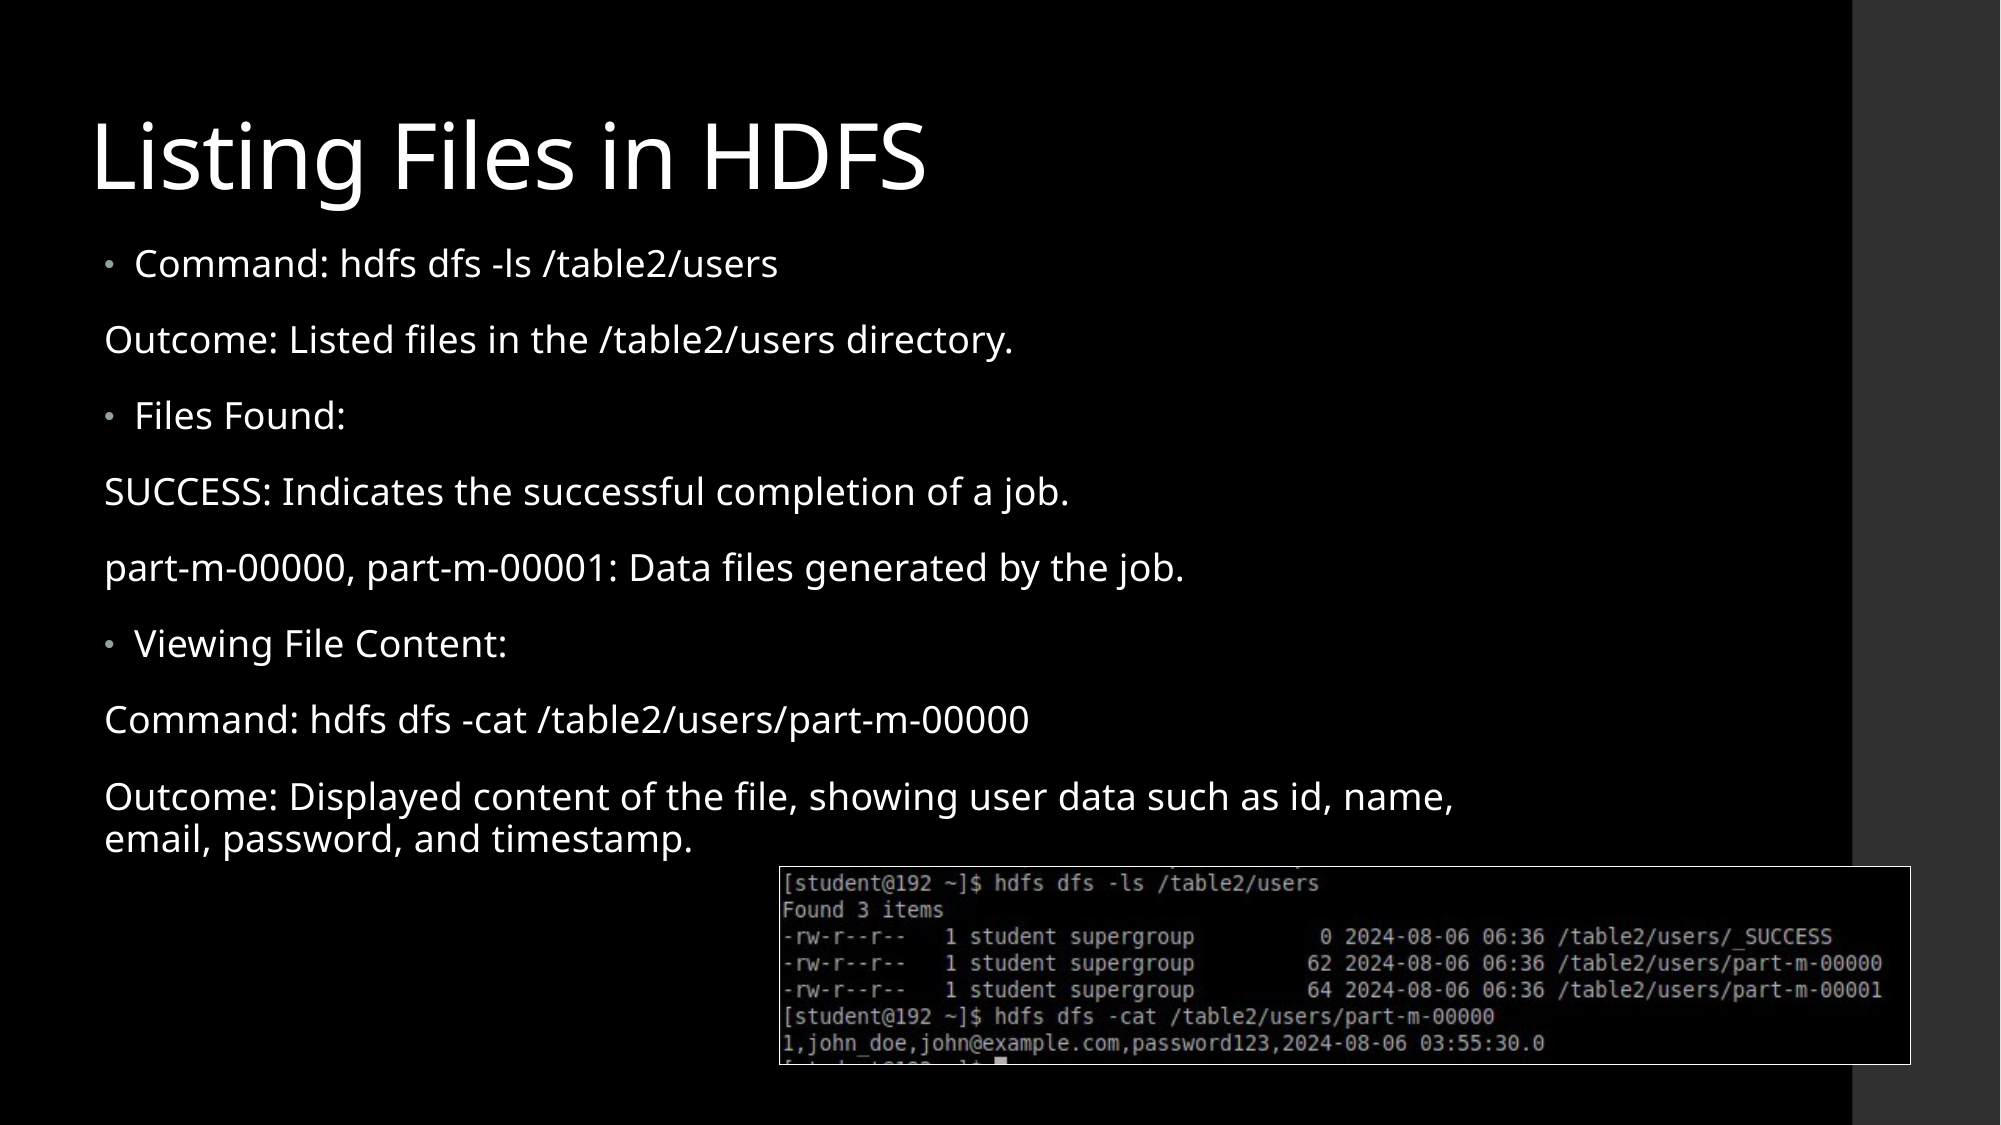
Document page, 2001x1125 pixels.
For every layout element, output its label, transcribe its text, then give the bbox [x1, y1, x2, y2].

list Command: hdfs dfs -ls /table2/users Outcome: Listed files in the /table2/users directory. Files Found: SUCCESS: Indicates the successful completion of a job. part-m-00000, part-m-00001: Data files generated by the job. Viewing File Content: Command: hdfs dfs -cat /table2/users/part-m-00000 Outcome: Displayed content of the file, showing user data such as id, name, email, password, and timestamp. [89, 236, 1500, 950]
picture [779, 865, 1911, 1065]
title Listing Files in HDFS [74, 0, 1665, 218]
